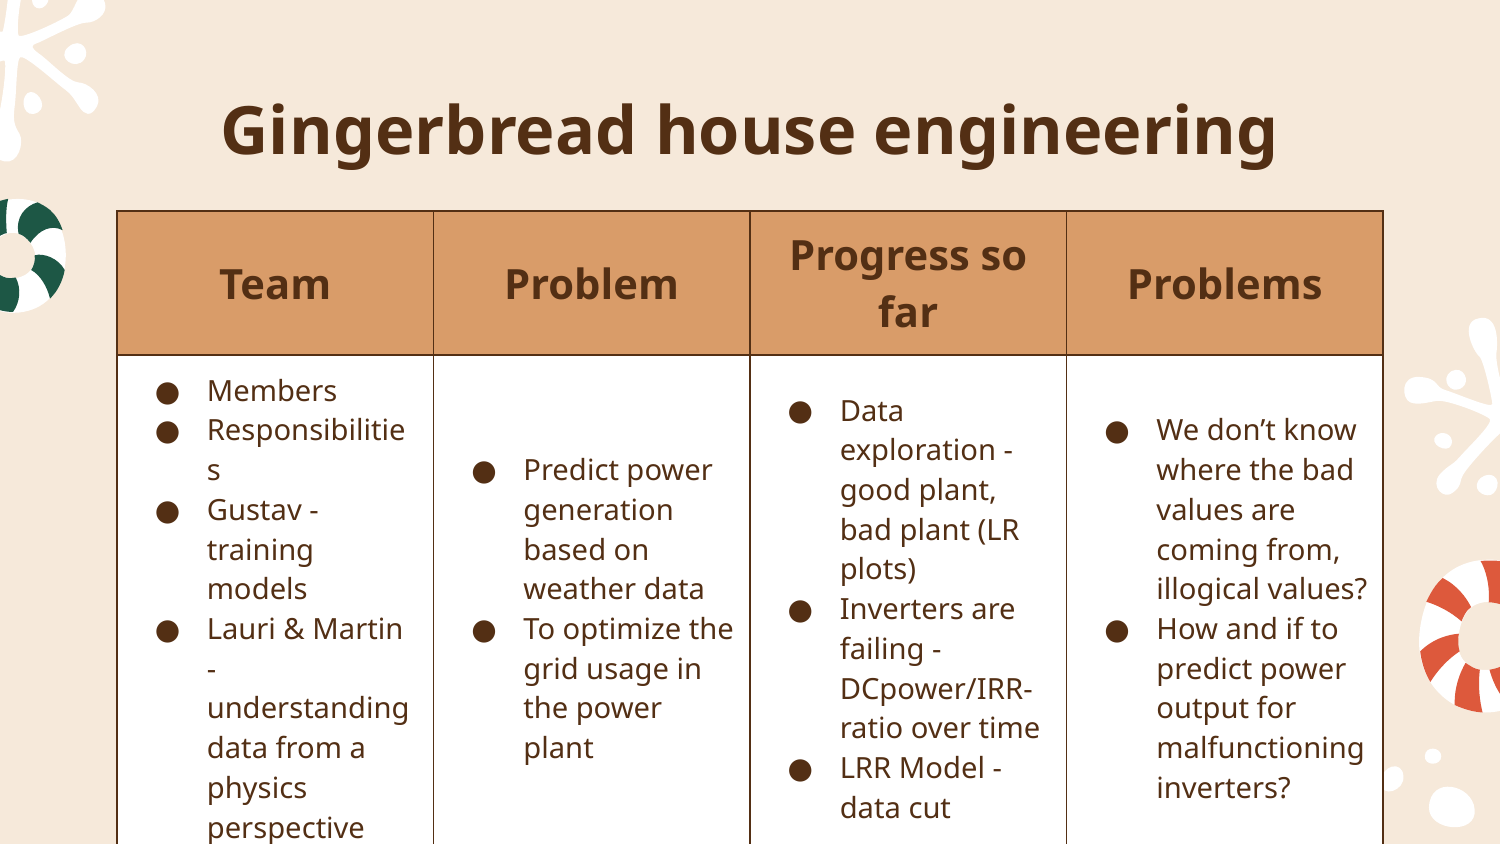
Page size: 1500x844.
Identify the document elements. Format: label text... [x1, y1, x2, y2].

table_header Progress so far [751, 212, 1066, 354]
table_header Team [118, 212, 433, 354]
table_cell Predict power generation based on weather data To optimize the grid usage in the power plant [434, 356, 749, 844]
table_cell Members Responsibilities Gustav - training models Lauri & Martin - understanding data from a physics perspective [118, 356, 433, 844]
table_cell We don’t know where the bad values are coming from, illogical values? How and if to predict power output for malfunctioning inverters? [1067, 356, 1382, 844]
title Gingerbread house engineering [116, 72, 1383, 180]
table_header Problem [434, 212, 749, 354]
table_header Problems [1067, 212, 1382, 354]
table_cell Data exploration - good plant, bad plant (LR plots) Inverters are failing - DCpower/IRR-ratio over time LRR Model - data cut [751, 356, 1066, 844]
